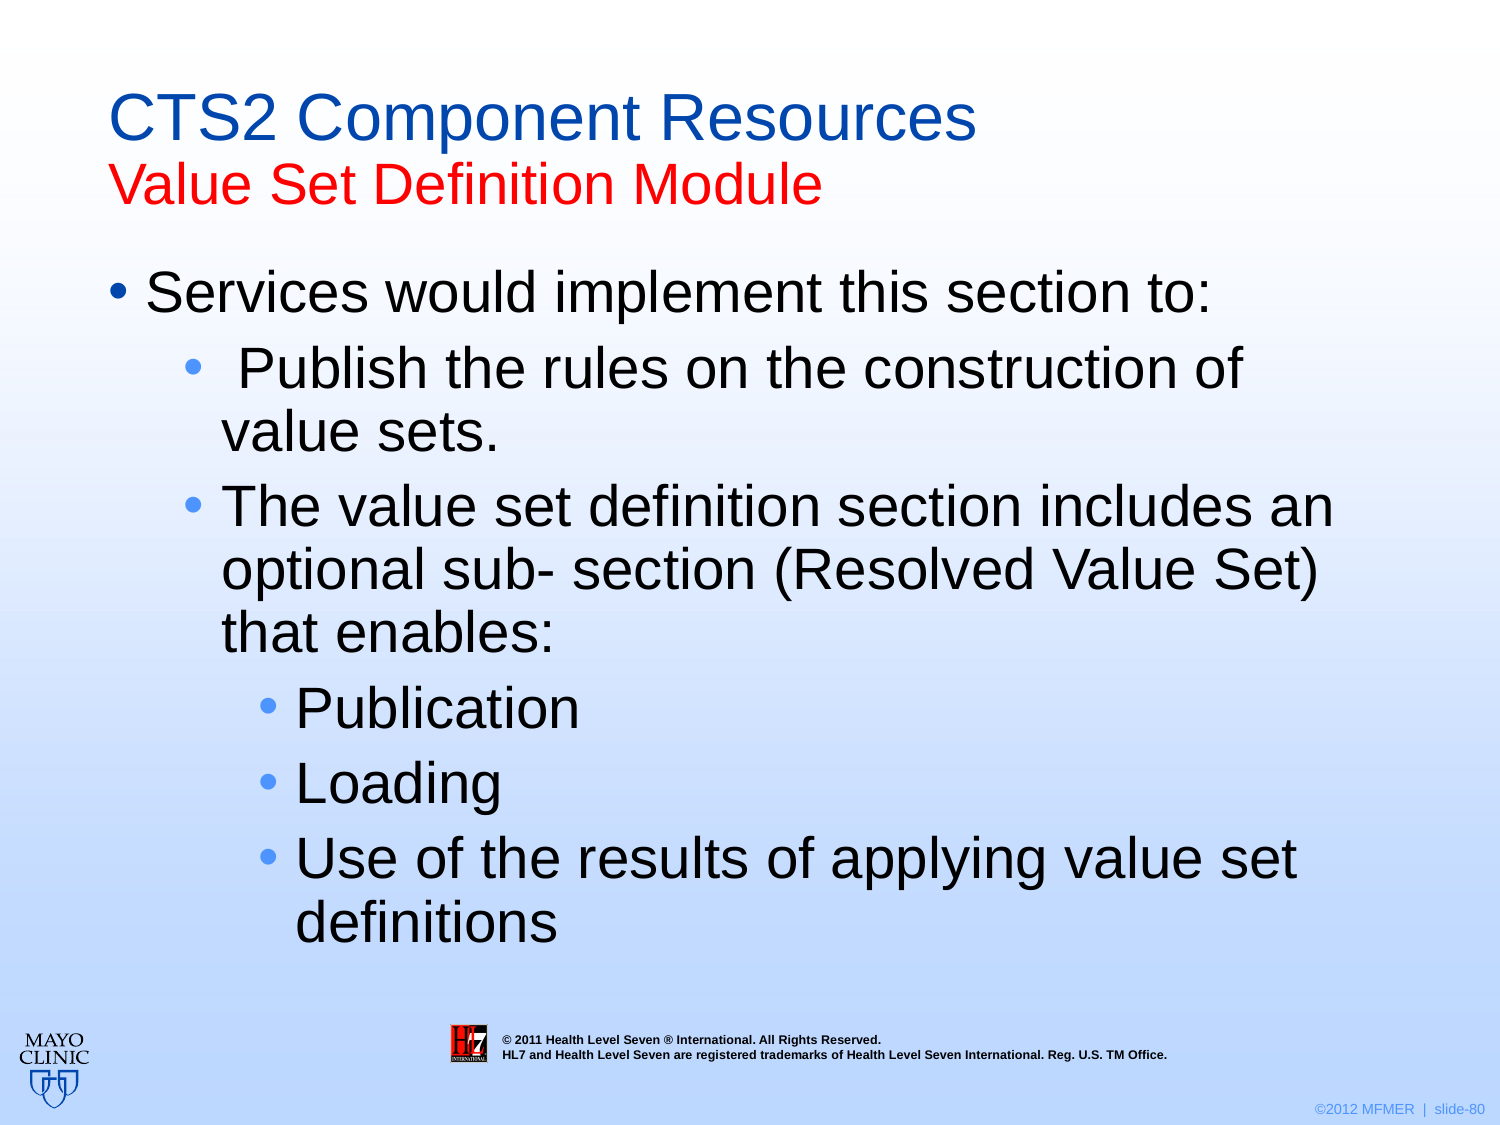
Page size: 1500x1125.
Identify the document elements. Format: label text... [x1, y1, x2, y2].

picture [0, 0, 1500, 1125]
list Services would implement this section to: Publish the rules on the construction of value sets. The value set definition section includes an optional sub- section (Resolved Value Set) that enables: Publication Loading Use of the results of applying value set definitions [108, 224, 1392, 1013]
title CTS2 Component Resources Value Set Definition Module [108, 0, 1392, 224]
